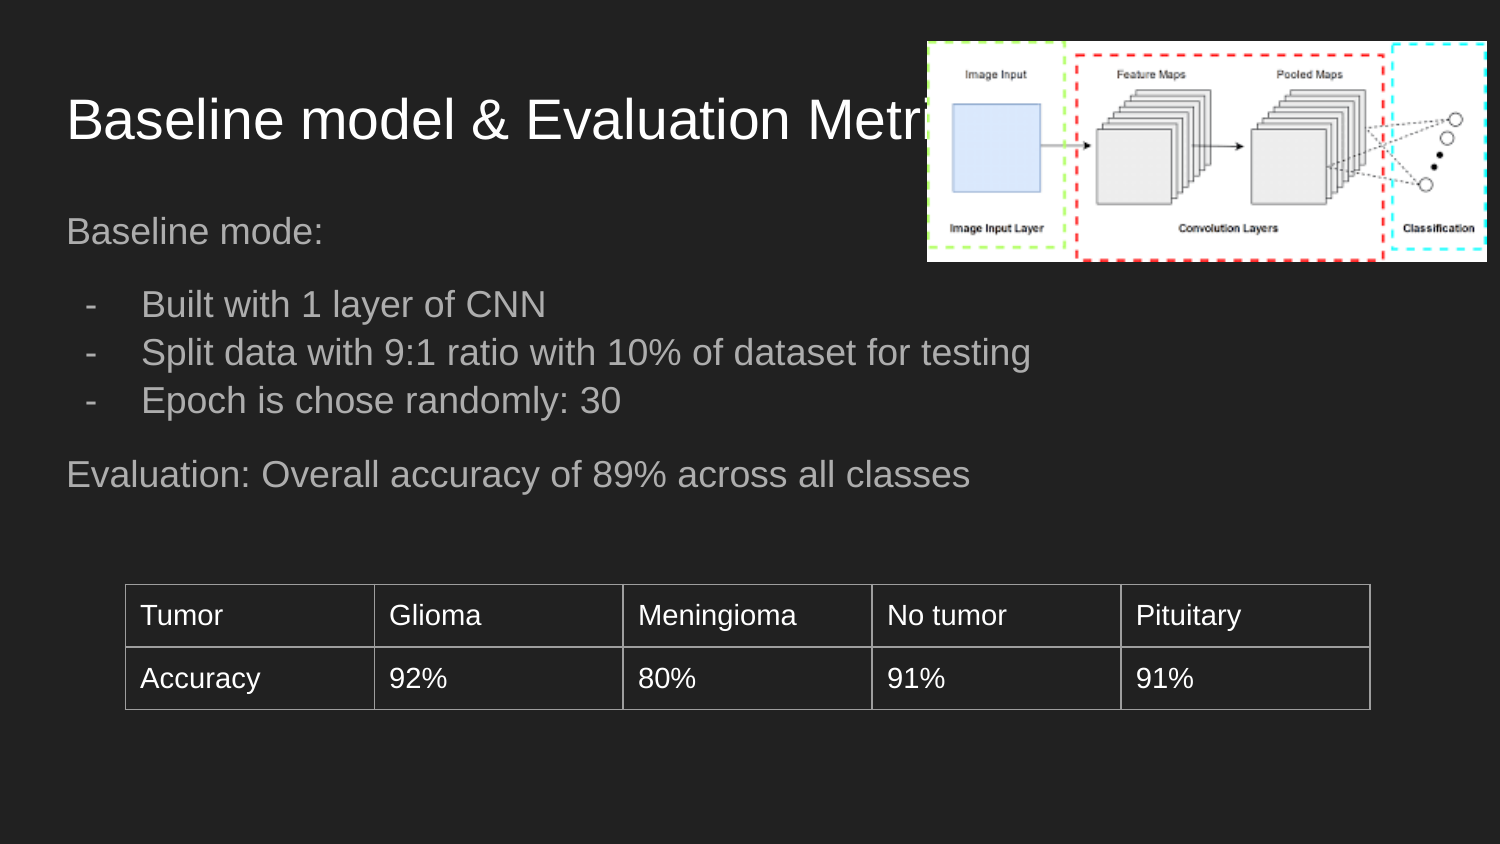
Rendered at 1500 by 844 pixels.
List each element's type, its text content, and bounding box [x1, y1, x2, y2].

table_cell 80% [624, 648, 871, 709]
table_header Glioma [375, 585, 622, 646]
table_cell 92% [375, 648, 622, 709]
table_cell 91% [1122, 648, 1369, 709]
table_cell 91% [873, 648, 1120, 709]
table_header Tumor [126, 585, 374, 646]
table_header Meningioma [624, 585, 871, 646]
table_header Pituitary [1122, 585, 1369, 646]
title Baseline model & Evaluation Metrics [51, 72, 921, 167]
table_cell Accuracy [126, 648, 374, 709]
picture [926, 40, 1487, 262]
list Baseline mode: Built with 1 layer of CNN Split data with 9:1 ratio with 10% of dataset for testing Epoch is chose randomly: 30 Evaluation: Overall accuracy of 89% across all classes [51, 189, 1099, 750]
table_header No tumor [873, 585, 1120, 646]
